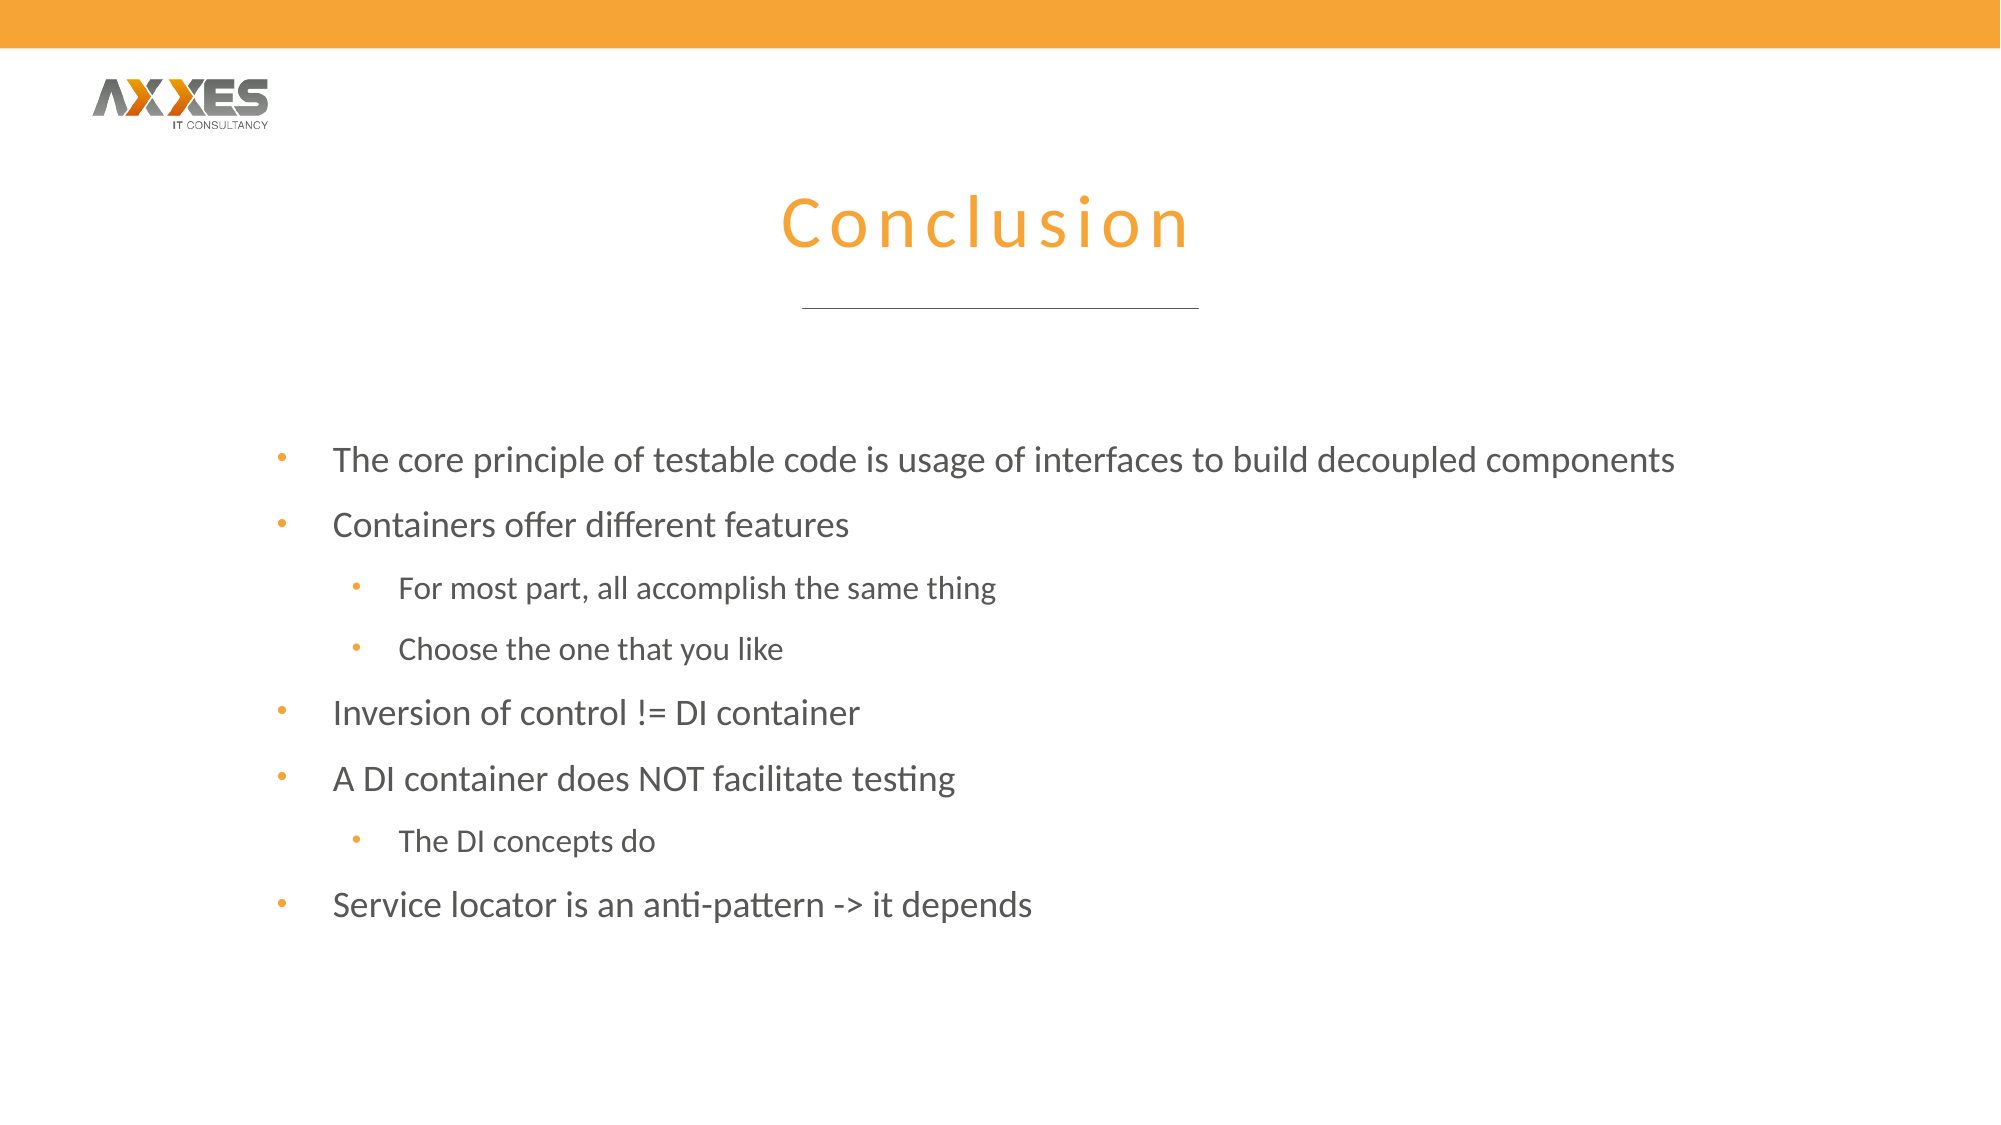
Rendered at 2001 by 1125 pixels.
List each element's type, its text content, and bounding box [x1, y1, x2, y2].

picture [92, 79, 268, 129]
list The core principle of testable code is usage of interfaces to build decoupled components Containers offer different features For most part, all accomplish the same thing Choose the one that you like Inversion of control != DI container A DI container does NOT facilitate testing The DI concepts do Service locator is an anti-pattern -> it depends [261, 427, 1710, 988]
title Conclusion [267, 159, 1705, 276]
